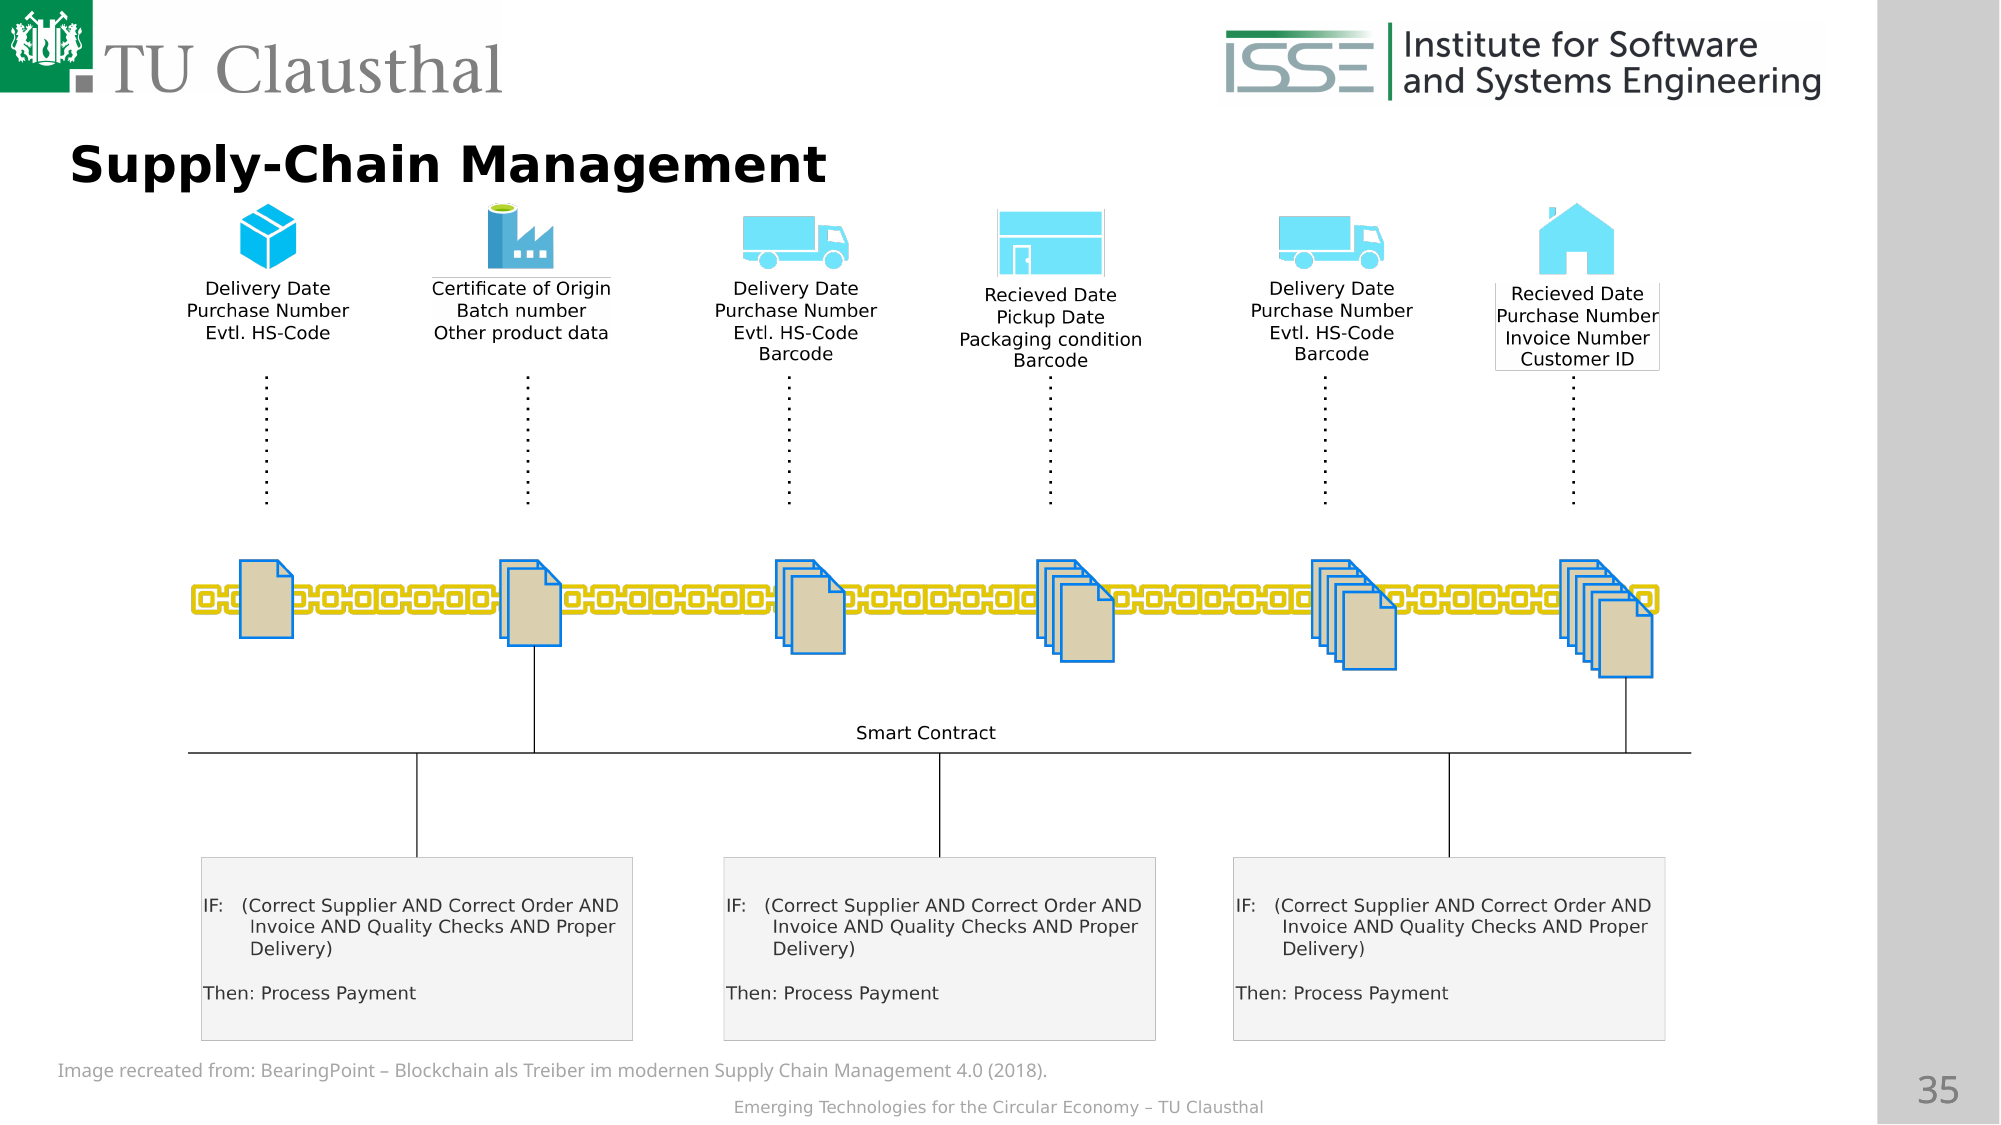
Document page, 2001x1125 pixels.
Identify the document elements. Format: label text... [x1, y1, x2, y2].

picture [0, 0, 502, 93]
picture [186, 199, 1693, 1041]
text_box Supply-Chain Management [55, 125, 1819, 208]
text_box Image recreated from: BearingPoint – Blockchain als Treiber im modernen Supply Chain Management 4.0 (2018). [43, 1051, 1233, 1089]
picture [1218, 22, 1826, 107]
